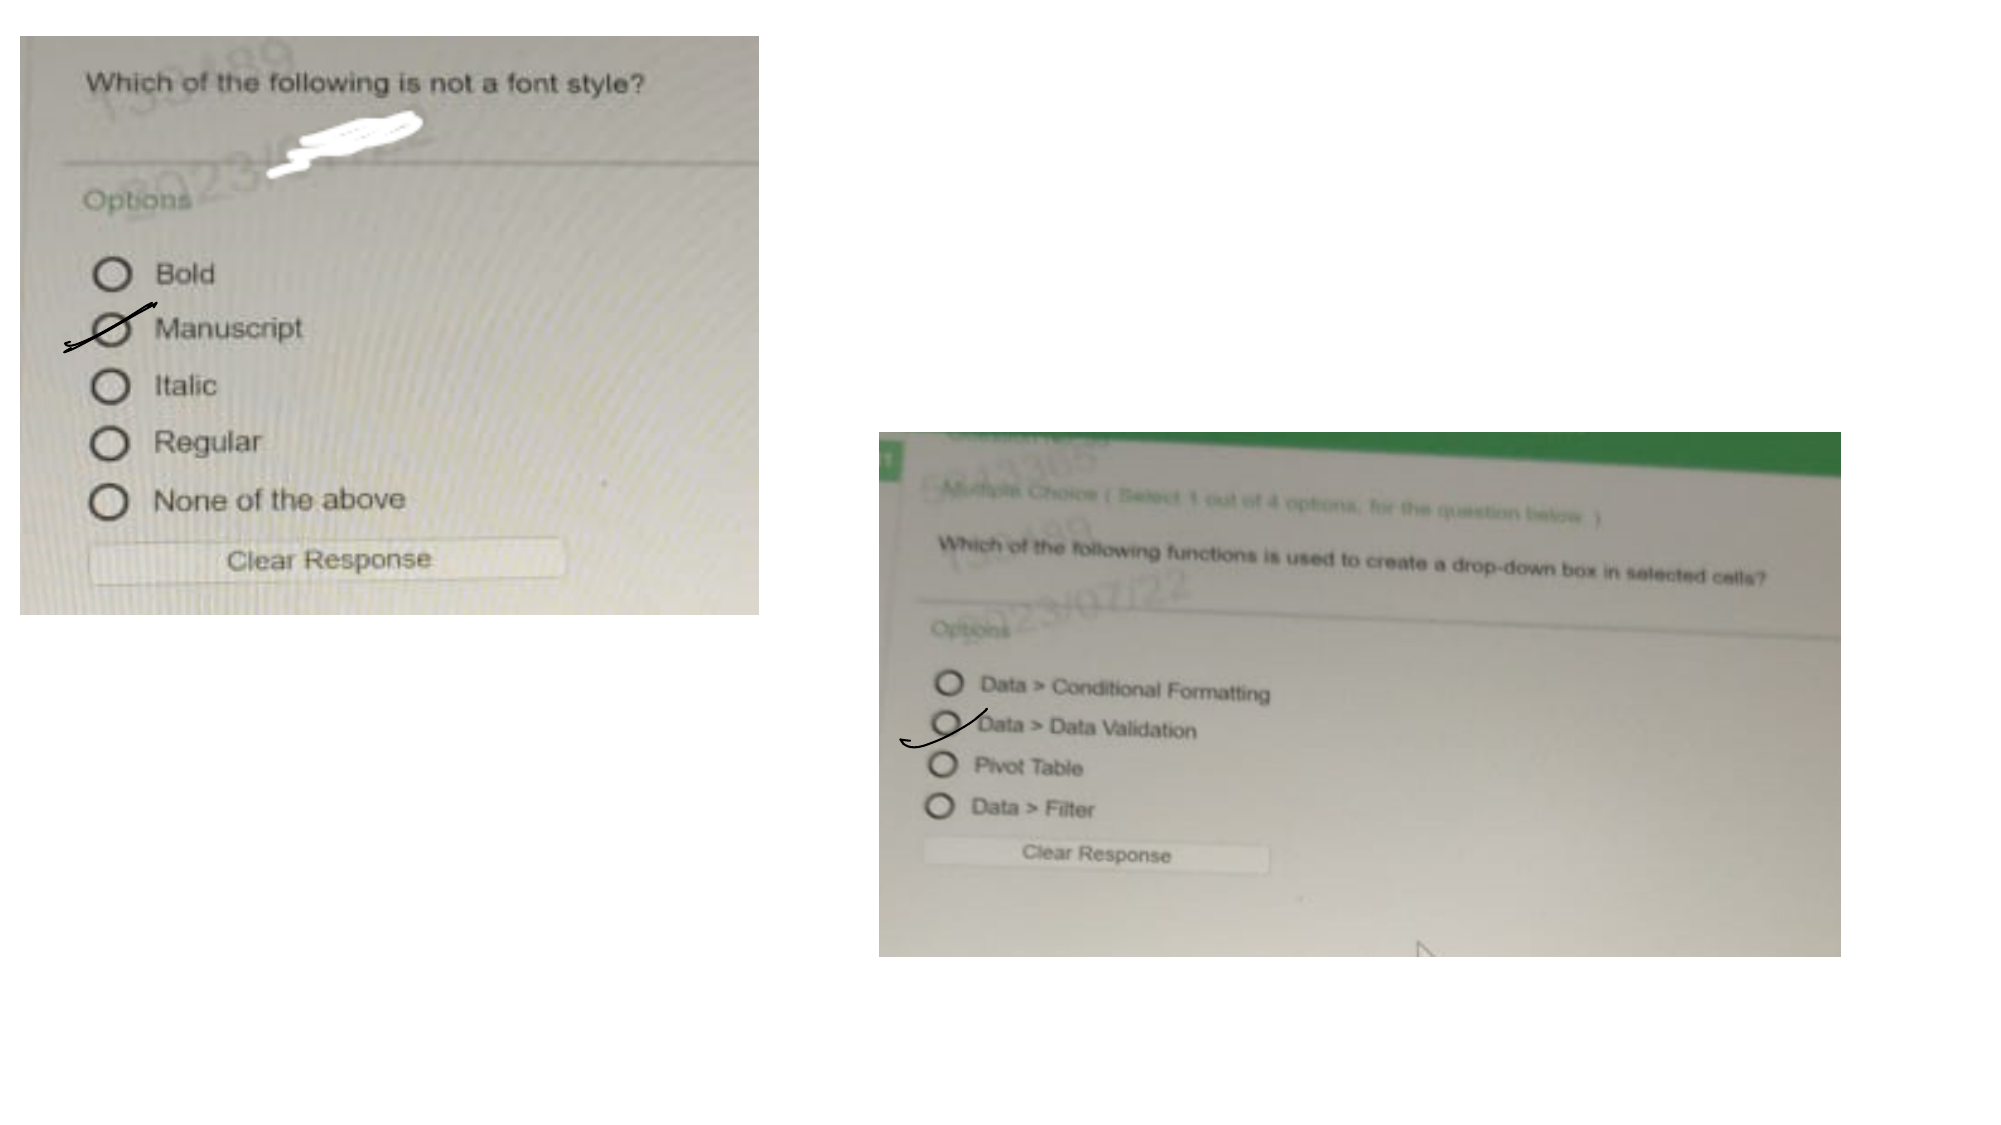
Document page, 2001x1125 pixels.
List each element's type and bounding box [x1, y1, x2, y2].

picture [20, 36, 759, 615]
picture [879, 432, 1841, 957]
